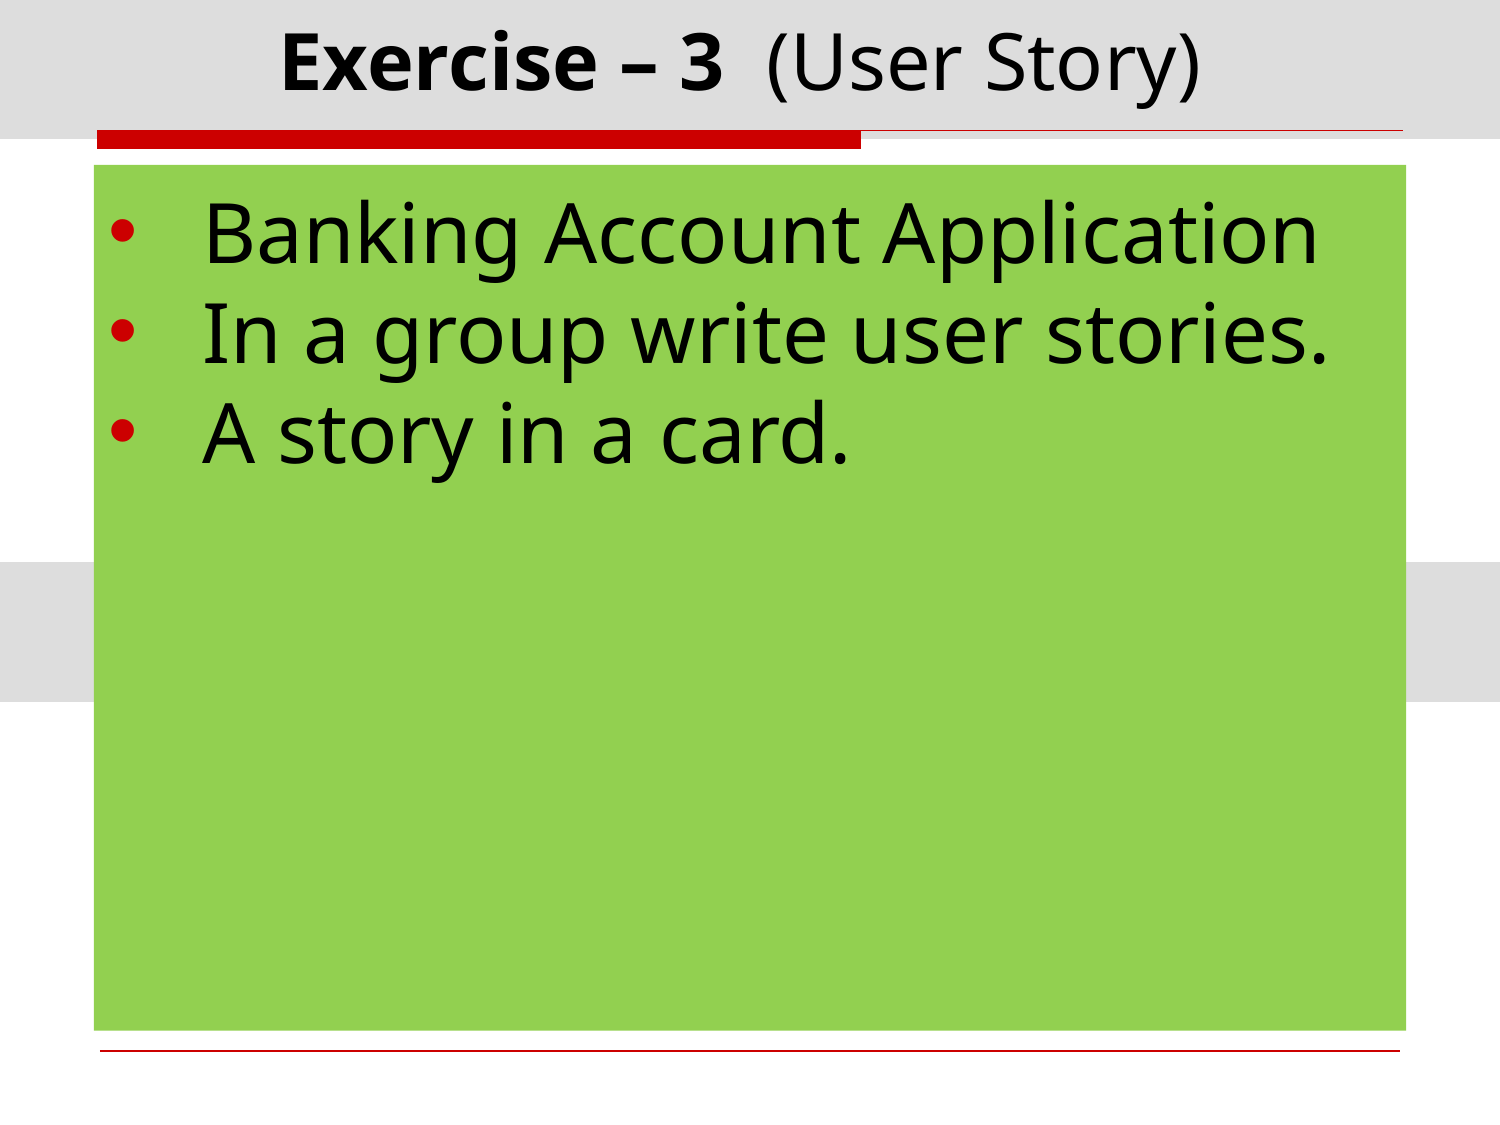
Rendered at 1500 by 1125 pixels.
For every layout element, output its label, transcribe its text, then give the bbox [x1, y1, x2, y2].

picture [0, 115, 1500, 1125]
title Exercise – 3 (User Story) [0, 0, 1500, 115]
list Banking Account Application In a group write user stories. A story in a card. [93, 164, 1407, 1031]
